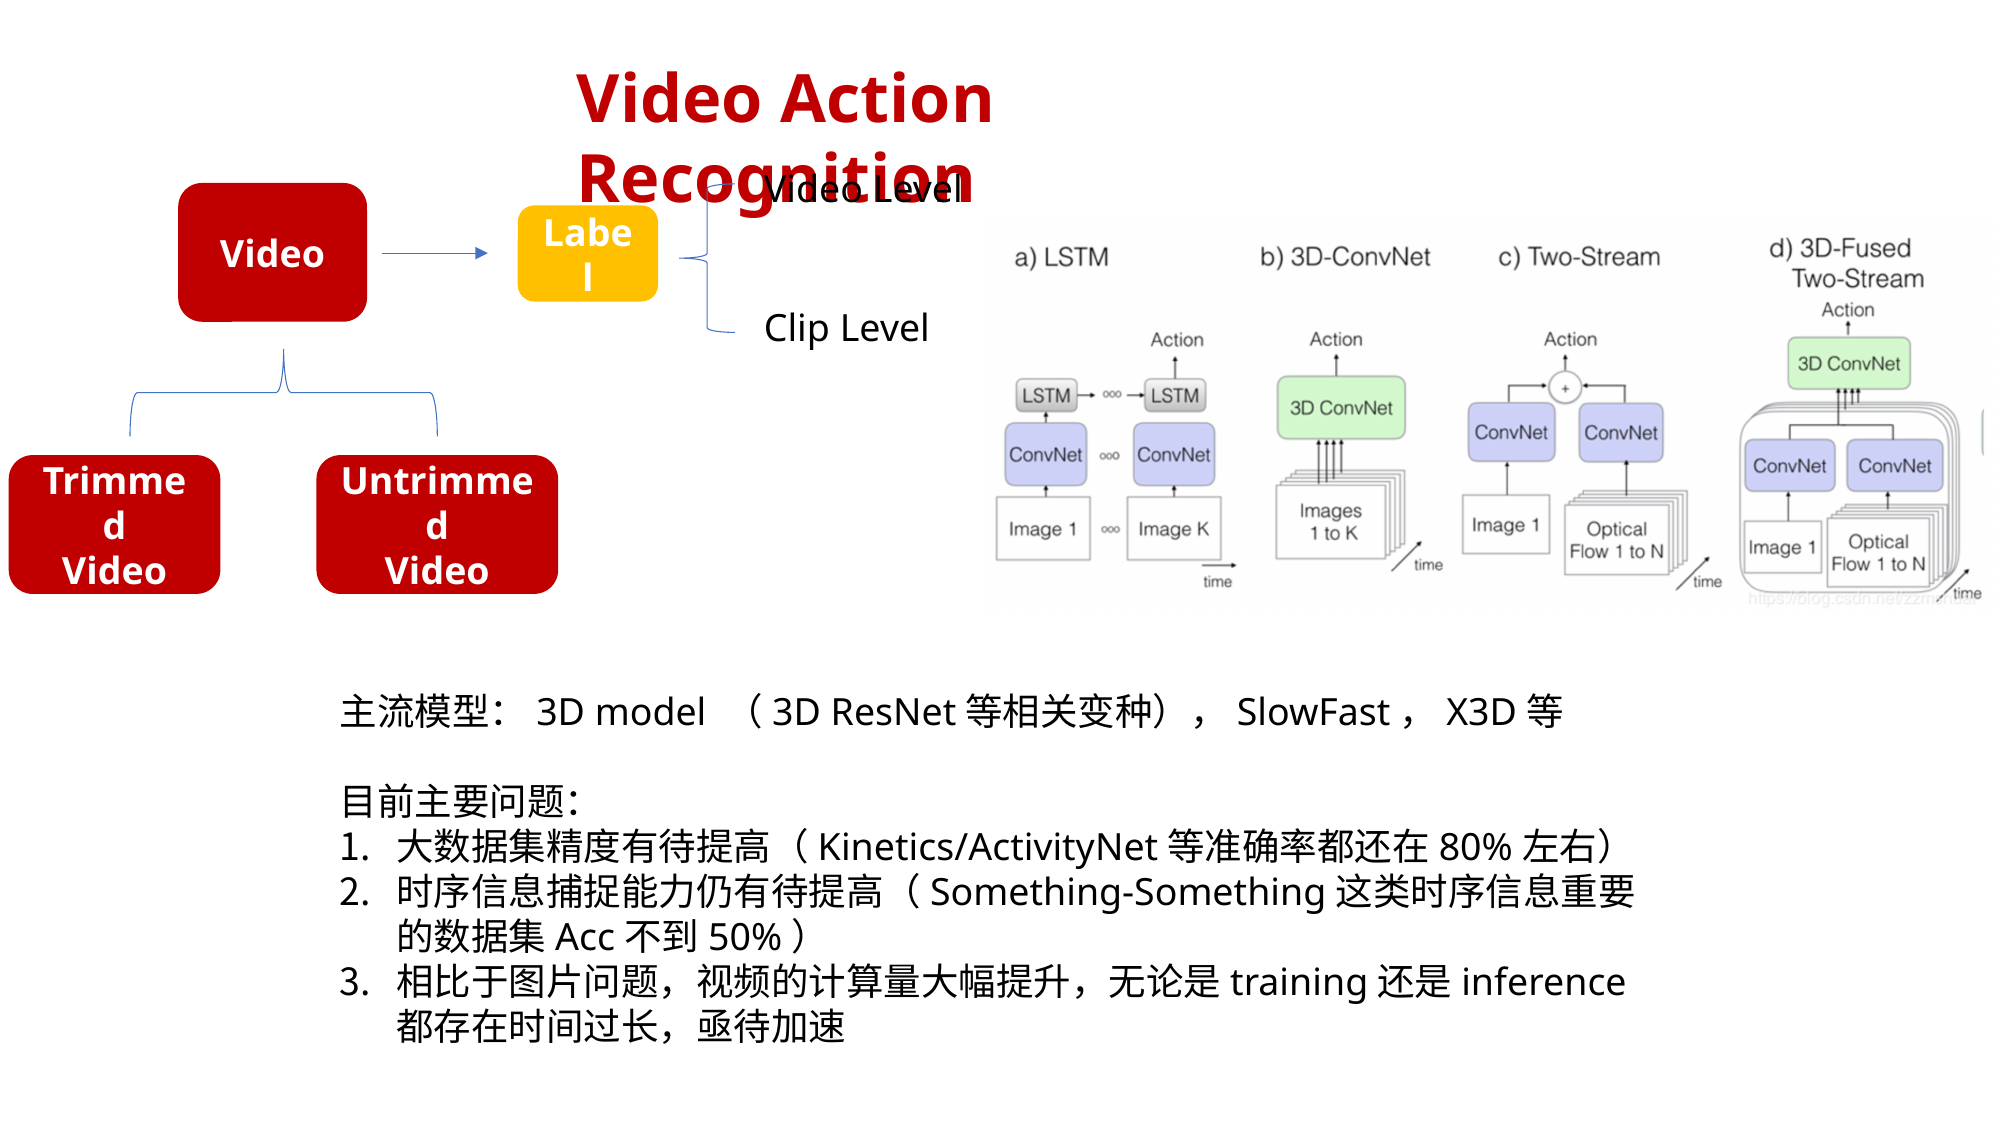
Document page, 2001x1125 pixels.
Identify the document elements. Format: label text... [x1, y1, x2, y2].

text_box Label [517, 205, 659, 302]
text_box Video Level [749, 157, 985, 218]
text_box Video [178, 182, 368, 322]
text_box [129, 348, 438, 437]
text_box Clip Level [749, 296, 984, 357]
text_box 主流模型：3D model （3D ResNet等相关变种），SlowFast，X3D等 目前主要问题： 大数据集精度有待提高（Kinetics/ActivityNet等准确率都还在80%左右） 时序信息捕捉能力仍有待提高（Something-Something这类时序信息重要的数据集Acc不到50%） 相比于图片问题，视频的计算量大幅提升，无论是training还是inference都存在时间过长，亟待加速 [325, 680, 1654, 1101]
text_box Untrimmed Video [316, 455, 559, 594]
text_box Trimmed Video [8, 455, 221, 594]
text_box [679, 183, 735, 333]
text_box Video Action Recognition [561, 48, 1418, 224]
picture [984, 217, 1994, 610]
